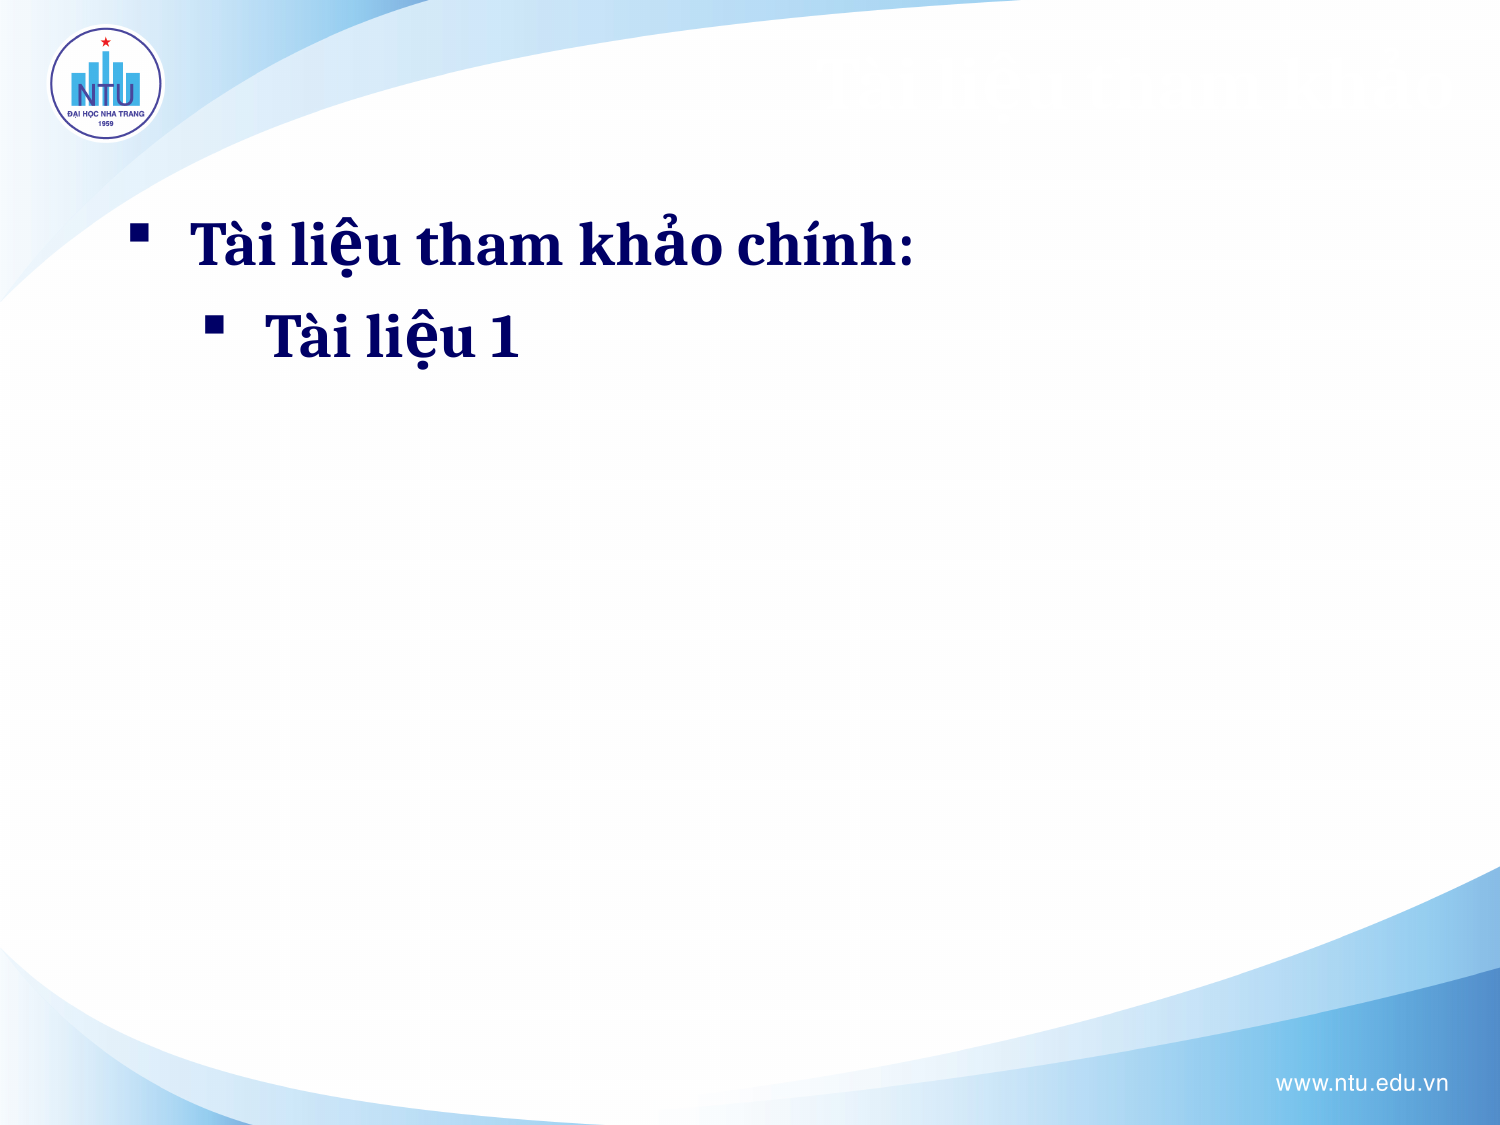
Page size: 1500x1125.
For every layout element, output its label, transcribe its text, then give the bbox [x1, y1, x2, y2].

title Tài liệu tham khảo [0, 0, 1500, 223]
picture [0, 223, 1500, 1125]
text_box Tài liệu tham khảo chính: Tài liệu 1 [123, 185, 1409, 371]
